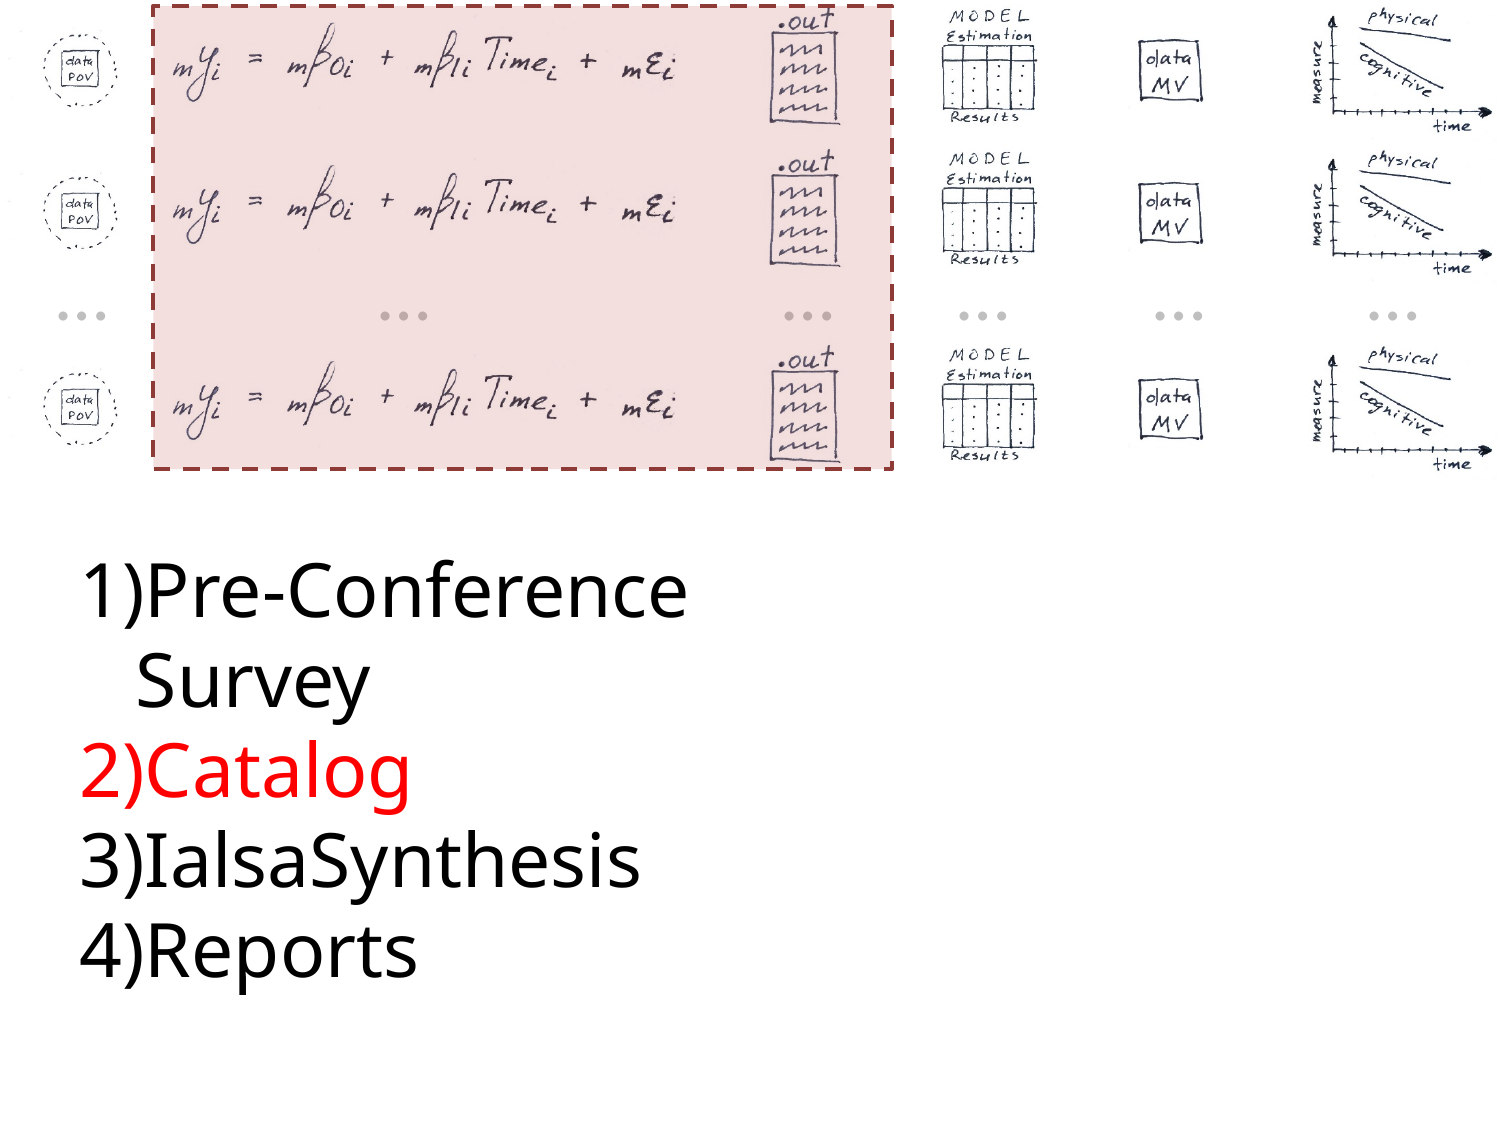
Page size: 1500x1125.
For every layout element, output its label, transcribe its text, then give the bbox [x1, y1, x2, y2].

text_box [0, 0, 1498, 481]
text_box Pre-Conference Survey Catalog IalsaSynthesis Reports [64, 534, 909, 1000]
